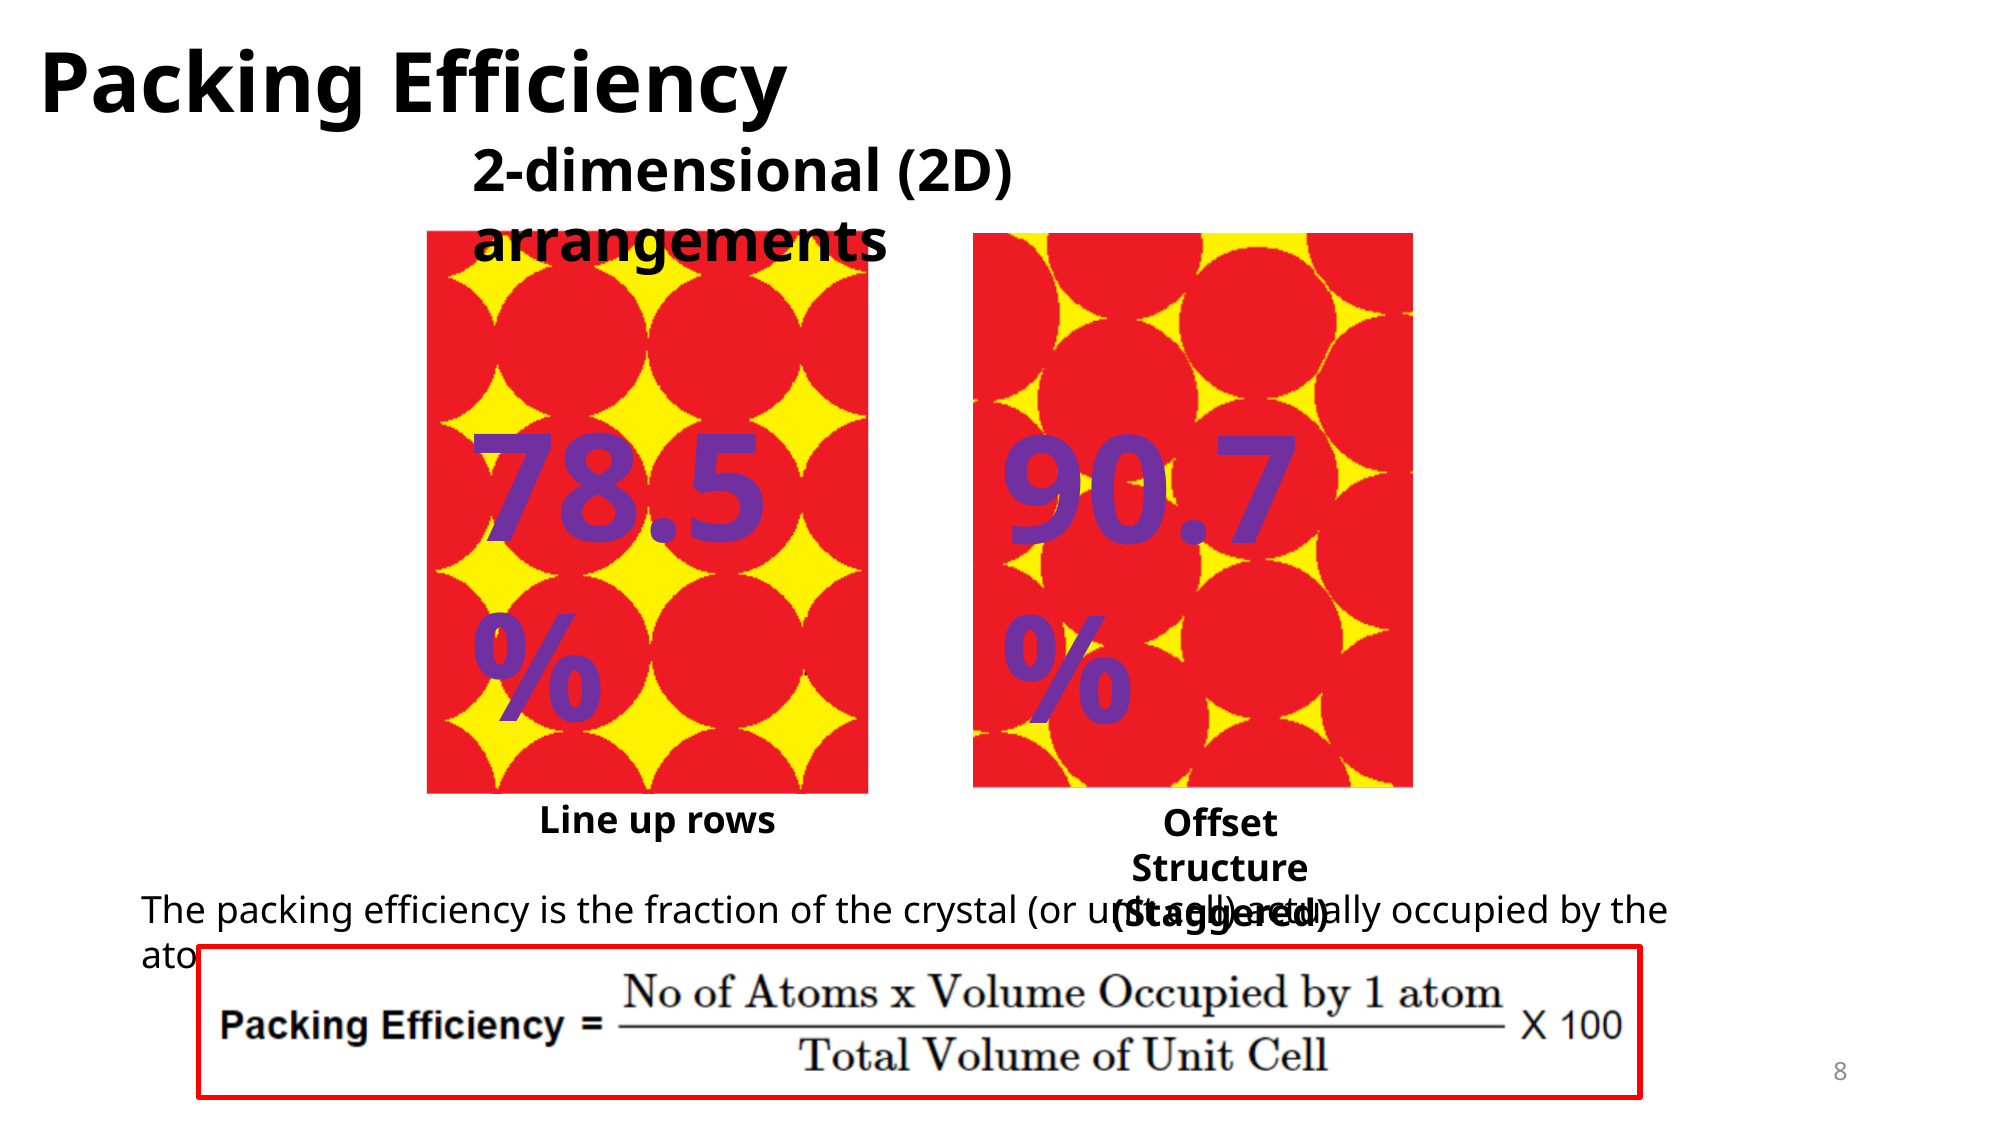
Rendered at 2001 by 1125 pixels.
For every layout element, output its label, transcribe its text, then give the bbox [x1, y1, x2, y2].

picture [973, 233, 1413, 797]
picture [365, 291, 929, 734]
title Packing Efficiency [23, 22, 1749, 149]
slide_number 8 [1412, 1042, 1863, 1103]
text_box 78.5% [455, 734, 857, 759]
picture [201, 949, 1638, 1096]
text_box 2-dimensional (2D) arrangements [457, 125, 1413, 281]
text_box Line up rows [524, 788, 800, 849]
text_box Offset Structure (Staggered) [1061, 797, 1379, 941]
text_box The packing efficiency is the fraction of the crystal (or unit cell) actually occupied by the atoms. [126, 878, 1814, 984]
